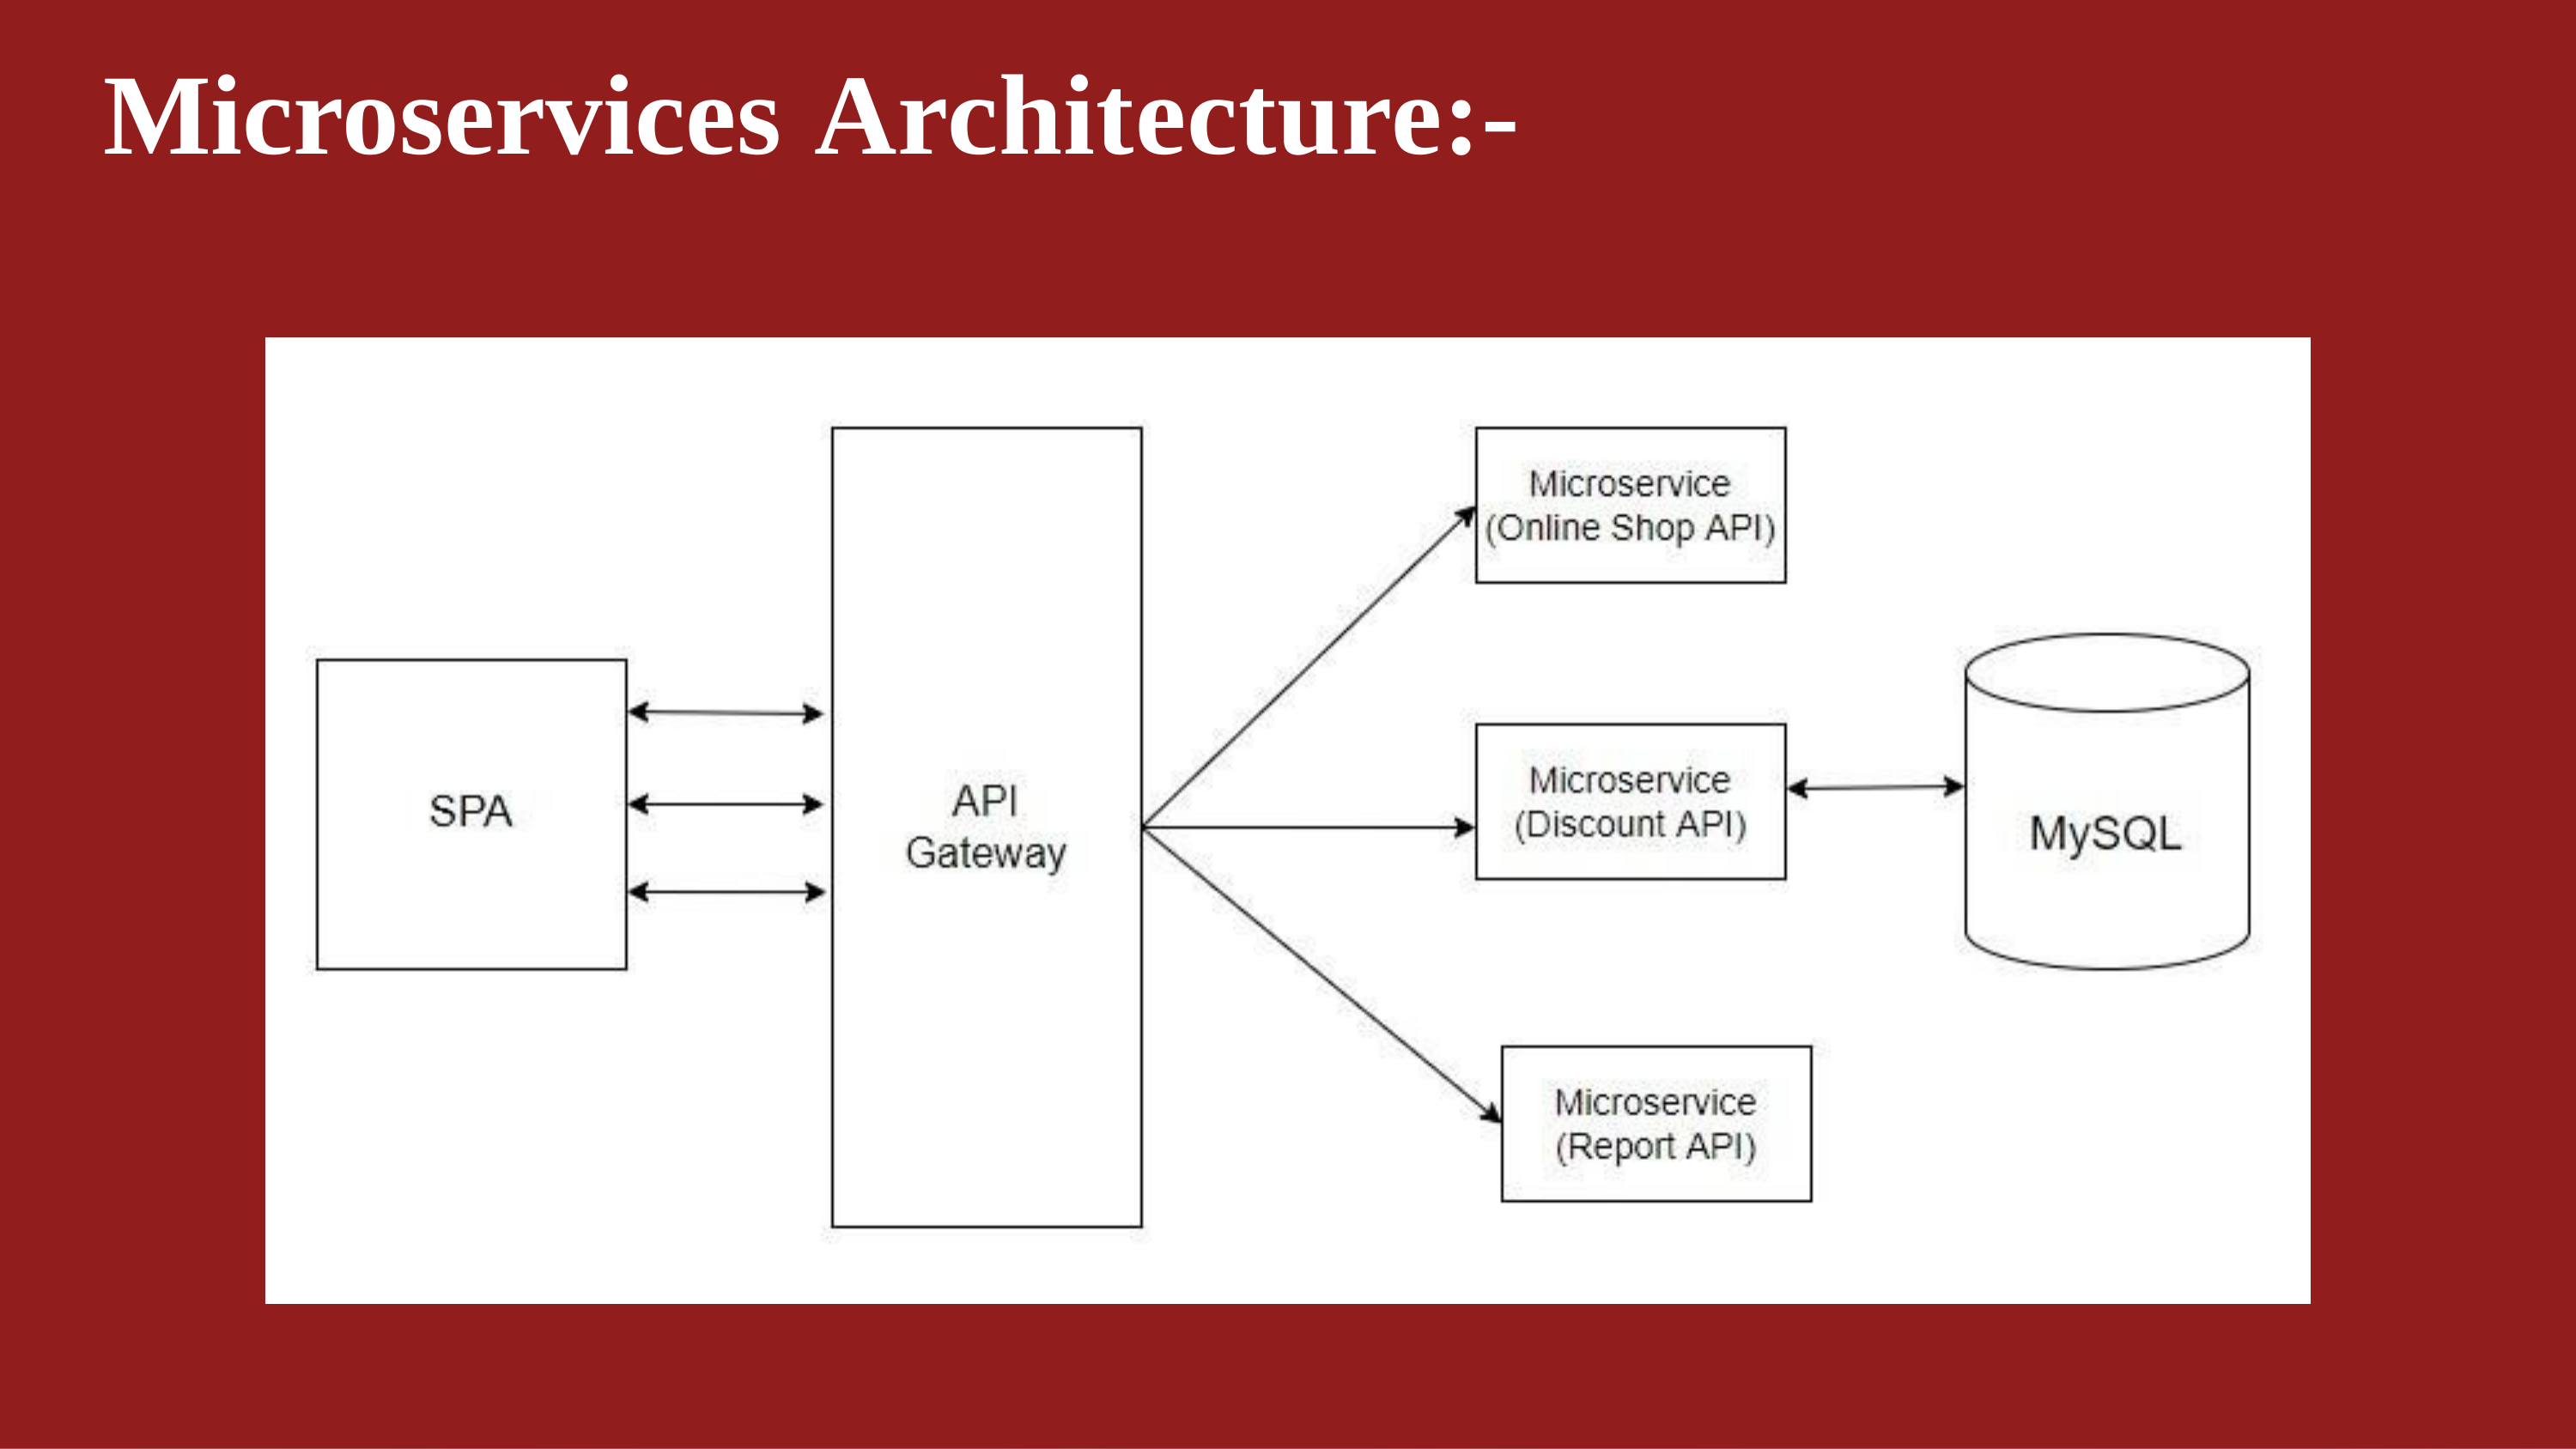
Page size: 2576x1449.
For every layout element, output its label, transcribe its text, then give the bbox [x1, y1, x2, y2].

title Microservices Architecture:- [100, 38, 1555, 282]
picture [265, 337, 2311, 1305]
